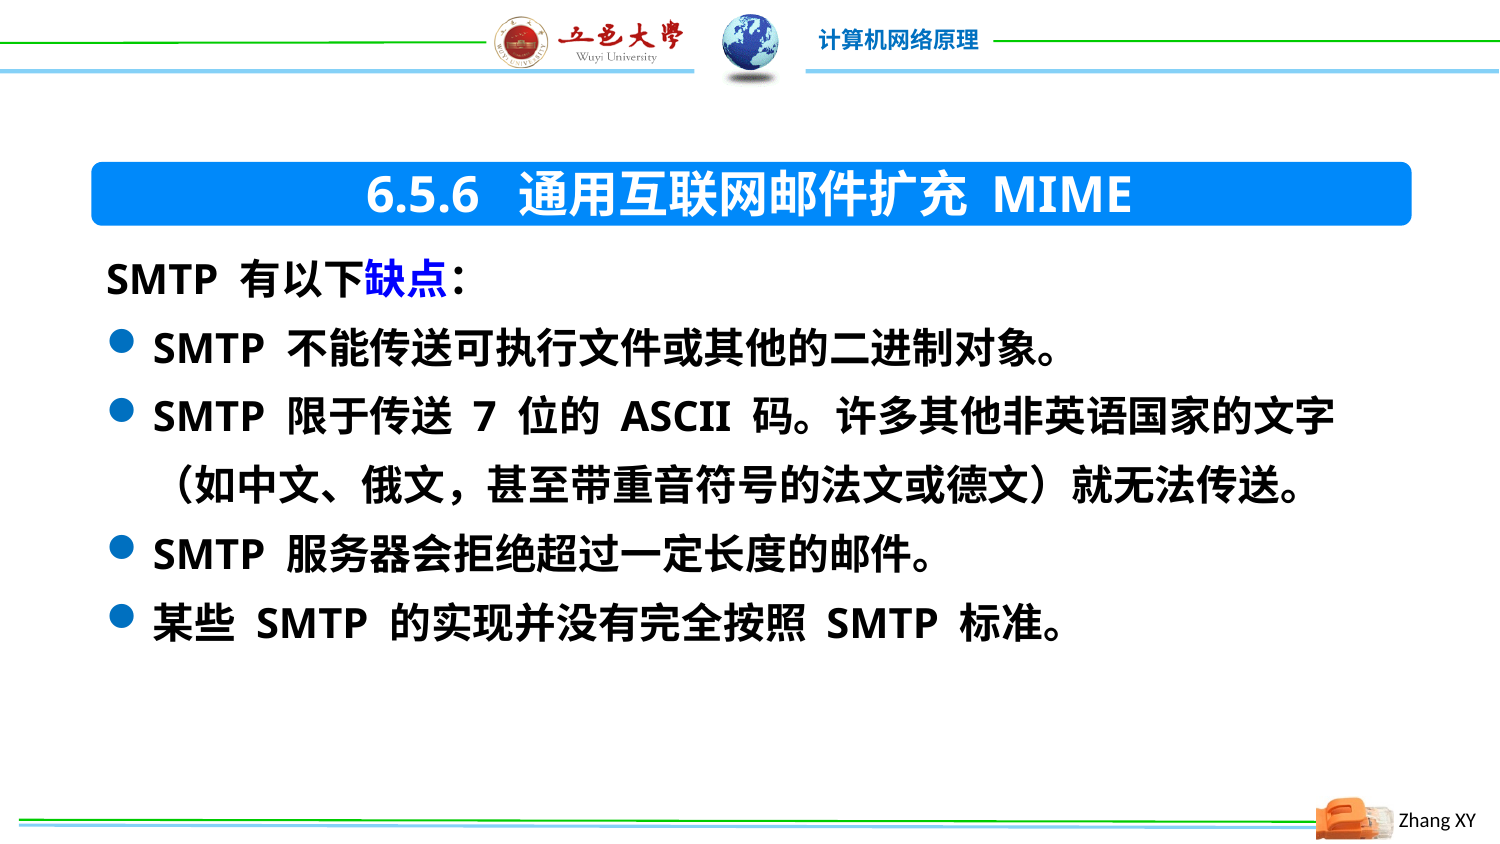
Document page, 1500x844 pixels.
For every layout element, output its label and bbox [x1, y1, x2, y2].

text_box [91, 154, 1412, 654]
picture [1316, 796, 1394, 840]
picture [494, 15, 697, 69]
picture [720, 12, 780, 88]
